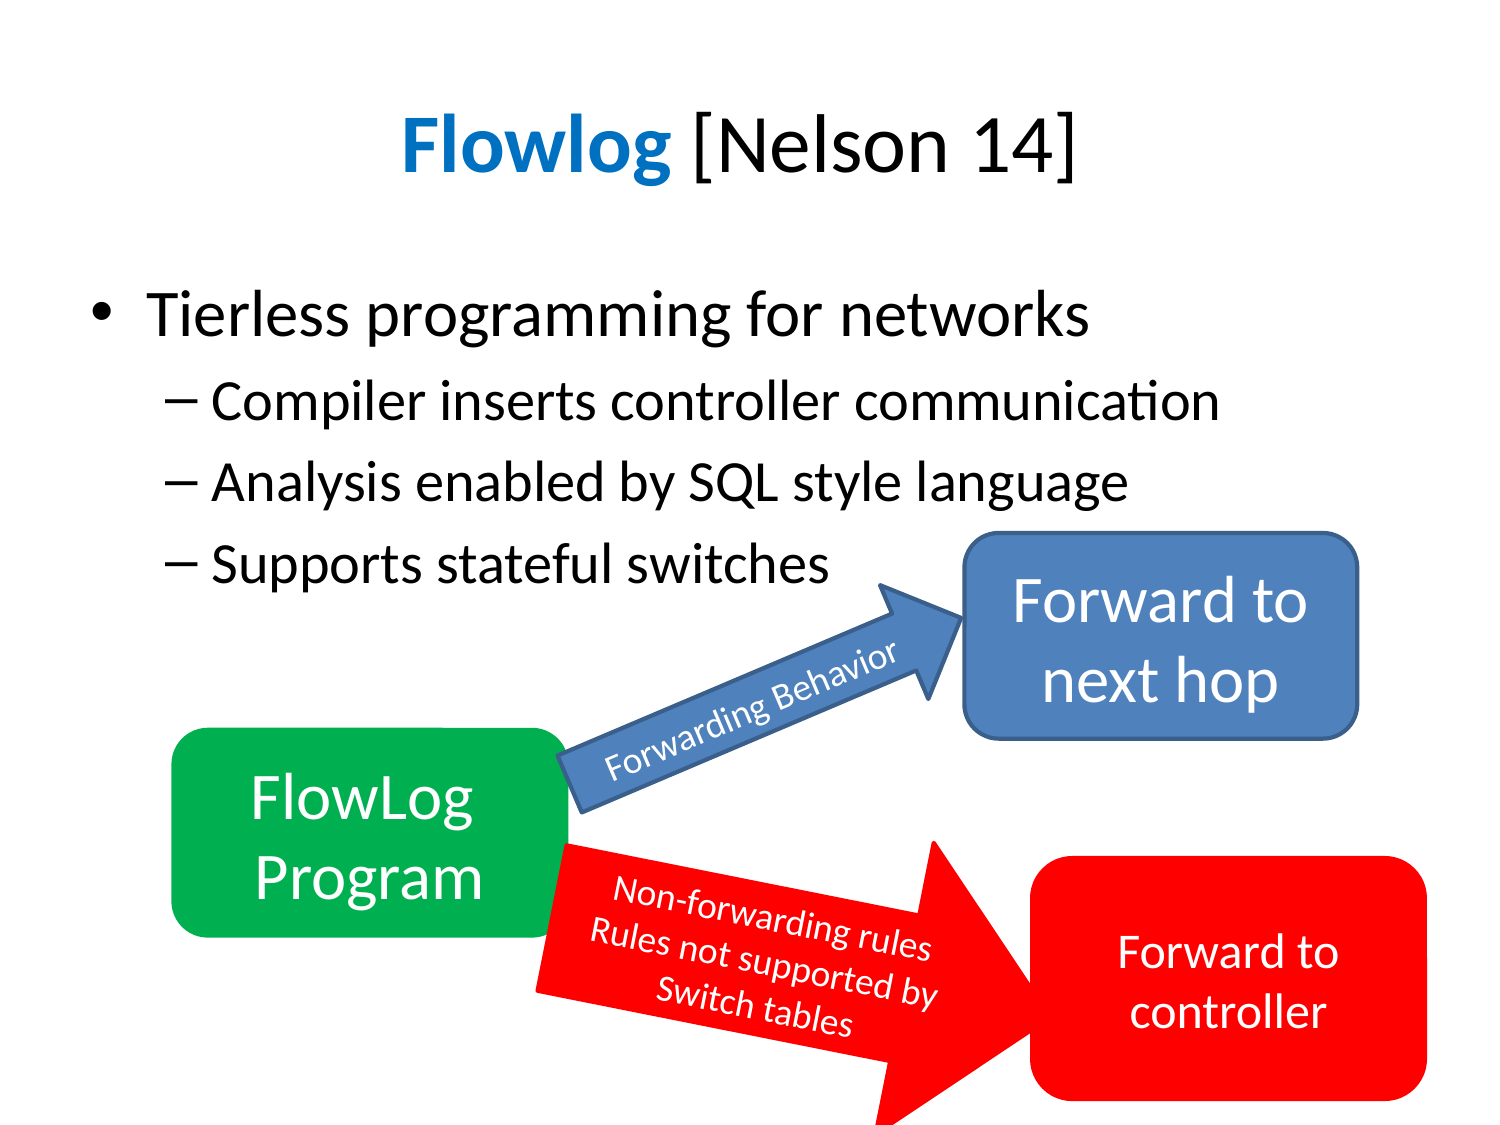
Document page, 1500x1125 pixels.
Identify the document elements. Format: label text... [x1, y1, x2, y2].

list Tierless programming for networks Compiler inserts controller communication Analysis enabled by SQL style language Supports stateful switches [74, 262, 1426, 1006]
text_box FlowLog Program [171, 727, 569, 938]
text_box Forwarding Behavior [555, 583, 962, 815]
text_box Forward to controller [1030, 855, 1428, 1102]
text_box Non-forwarding rules Rules not supported by Switch tables [535, 840, 1030, 1125]
text_box Forward to next hop [962, 530, 1360, 741]
title Flowlog [Nelson 14] [74, 44, 1426, 233]
